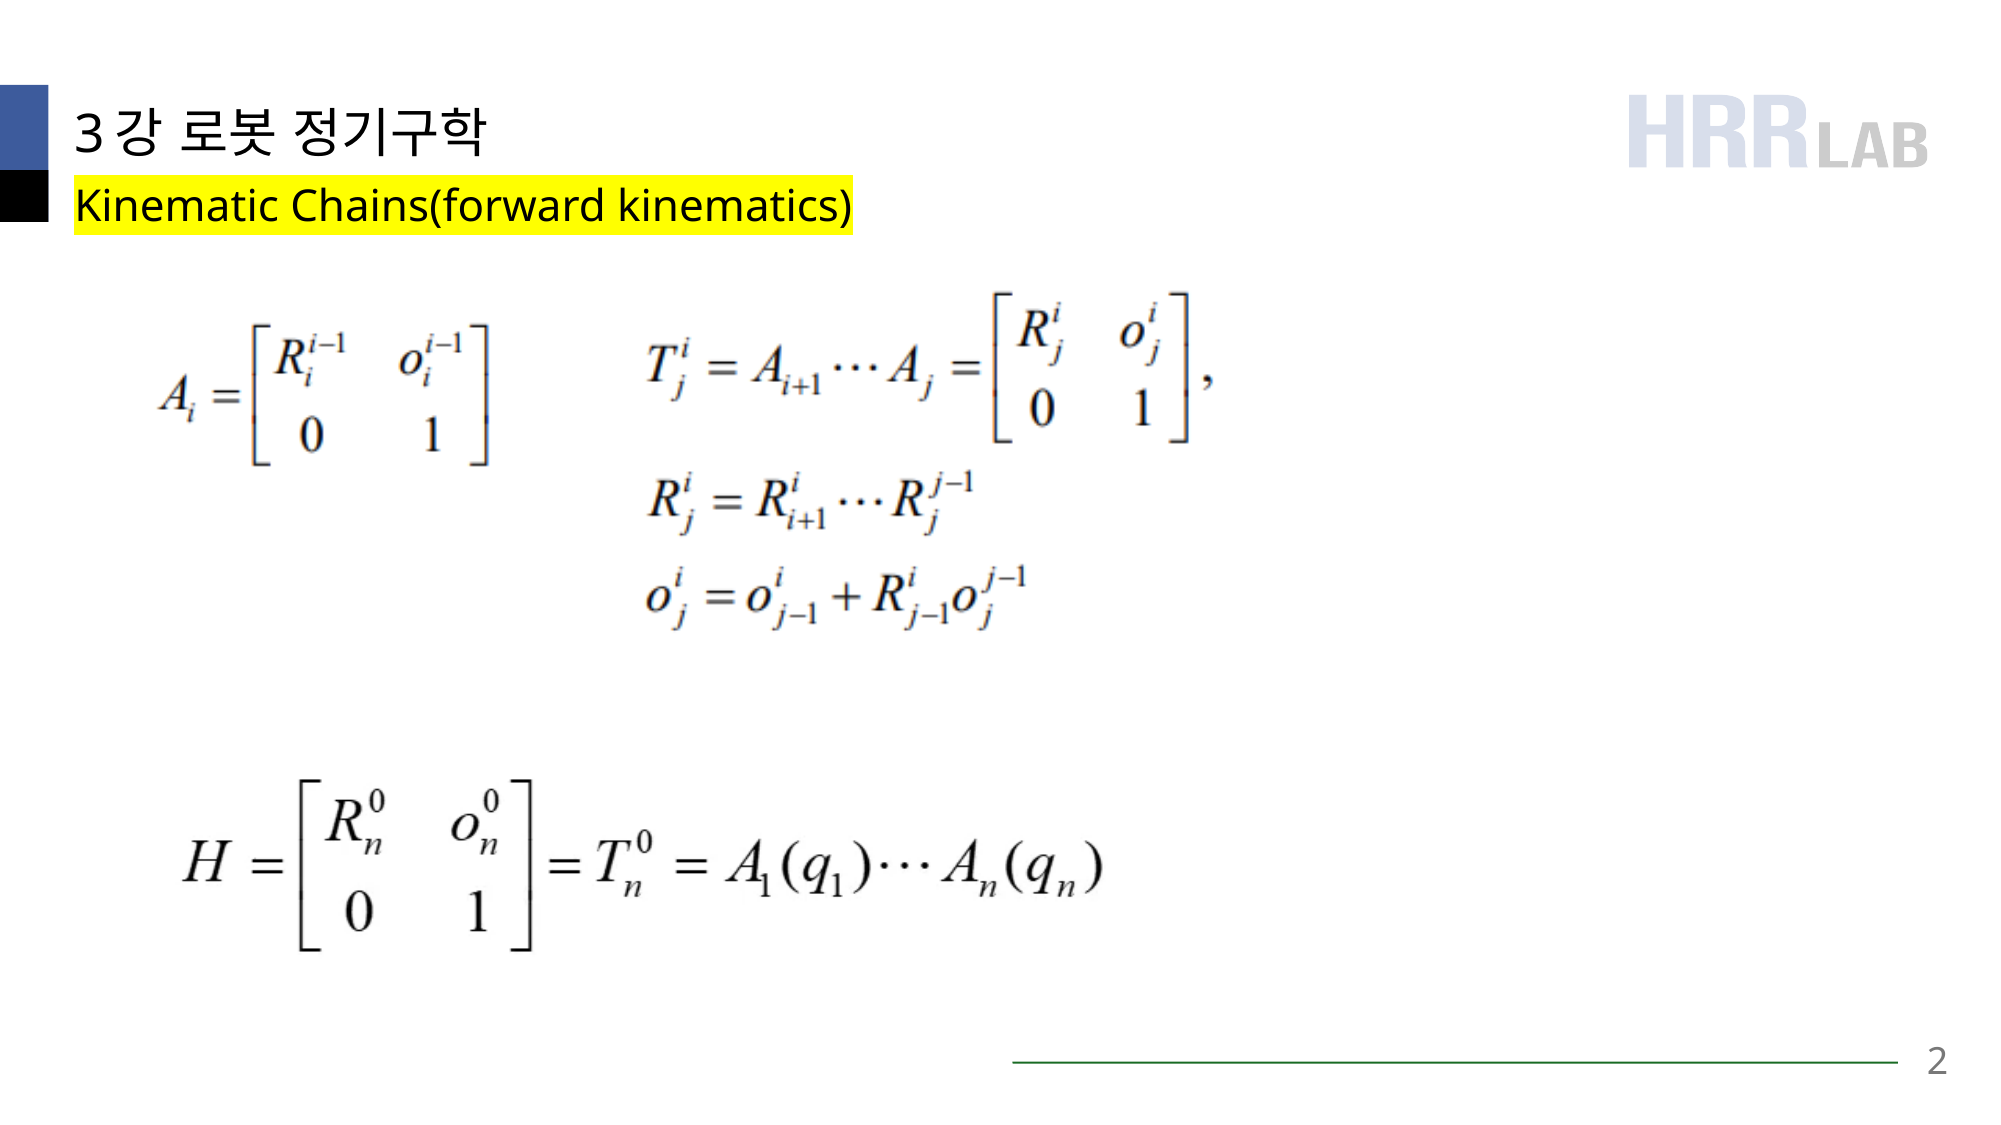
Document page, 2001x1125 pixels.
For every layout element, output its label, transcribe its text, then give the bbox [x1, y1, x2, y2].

picture [120, 289, 525, 477]
slide_number 2 [1897, 1032, 1978, 1093]
list Kinematic Chains(forward kinematics) [59, 176, 875, 250]
picture [608, 284, 1234, 636]
picture [120, 702, 1123, 981]
title 3강 로봇 정기구학 [59, 99, 1110, 172]
